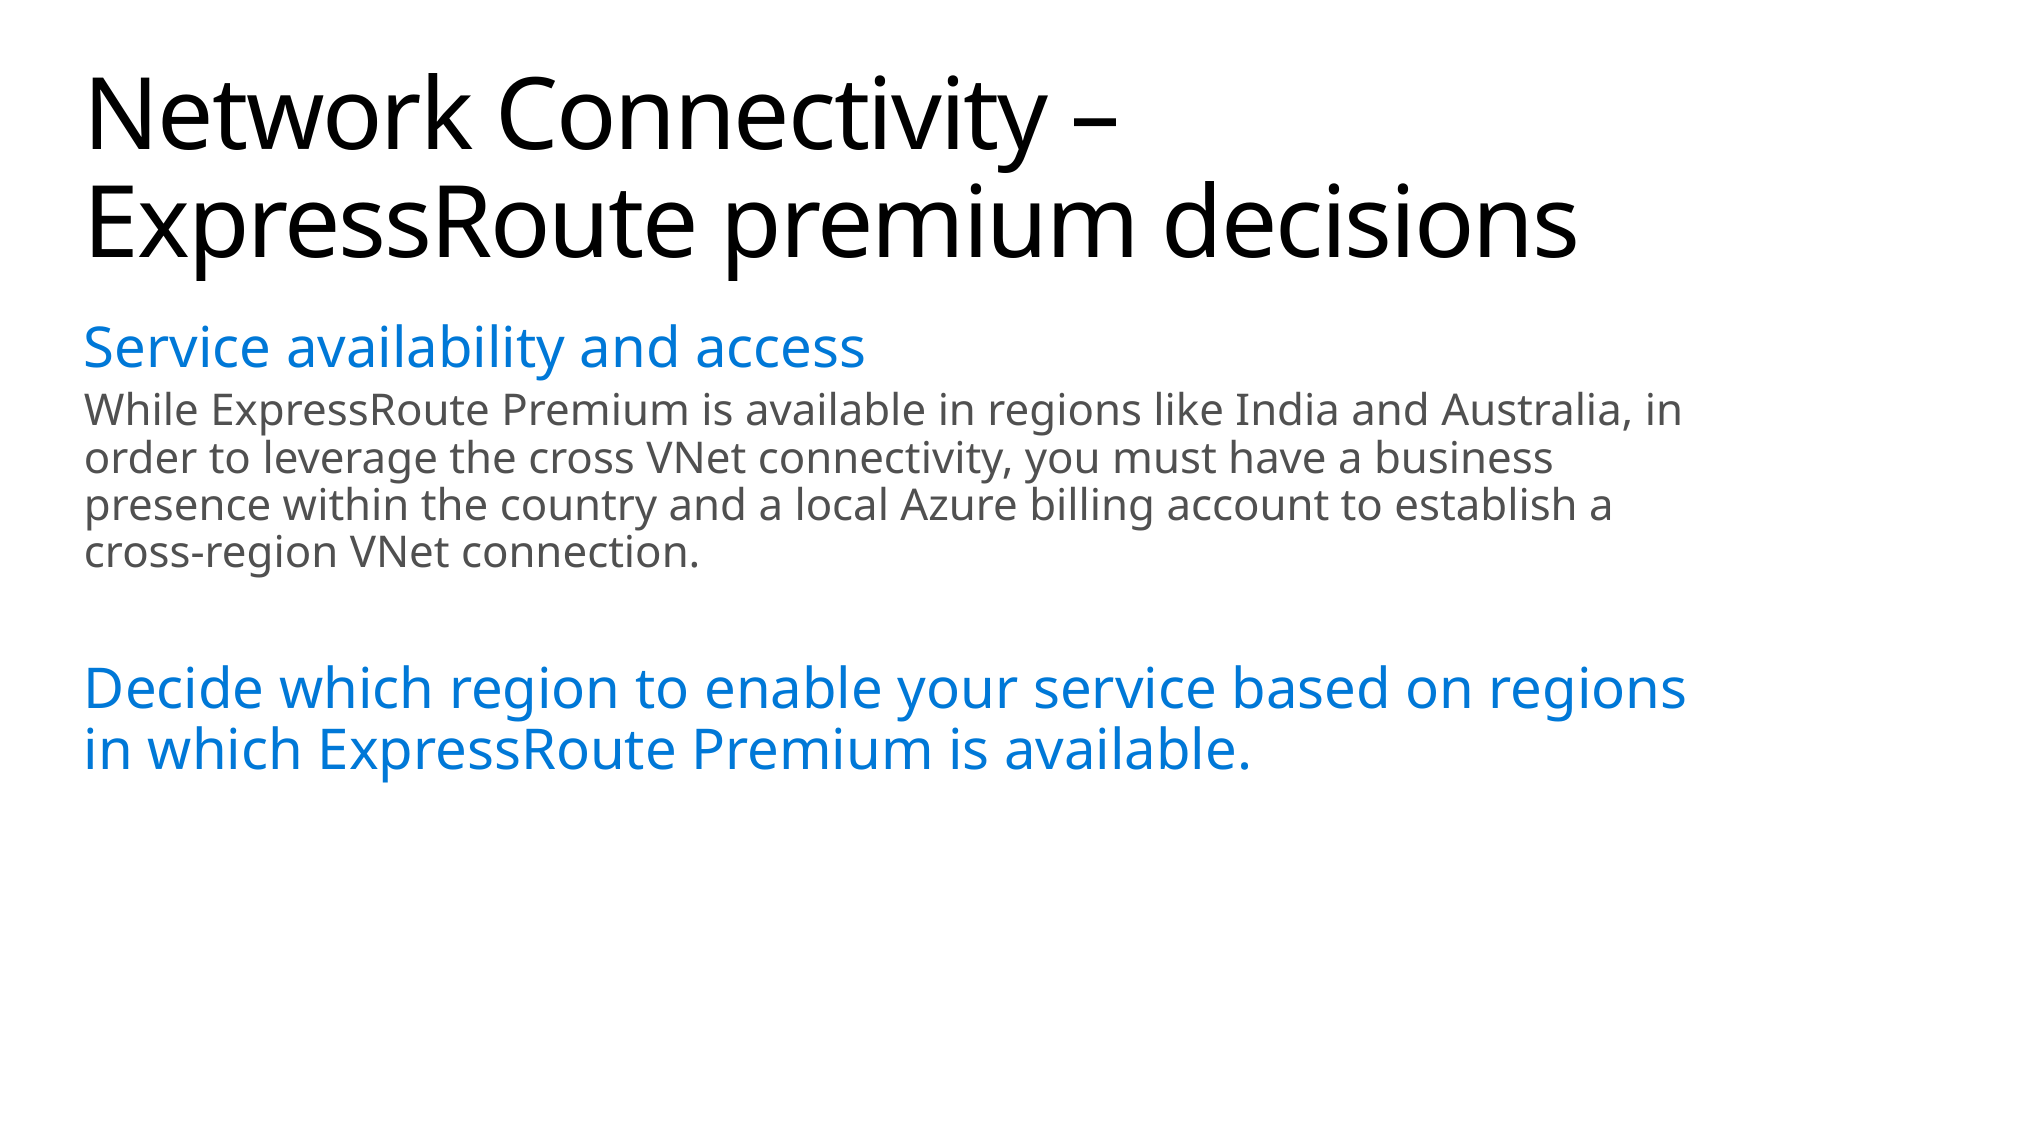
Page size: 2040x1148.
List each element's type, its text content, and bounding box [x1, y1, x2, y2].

text_box Service availability and access While ExpressRoute Premium is available in regions like India and Australia, in order to leverage the cross VNet connectivity, you must have a business presence within the country and a local Azure billing account to establish a cross-region VNet connection. Decide which region to enable your service based on regions in which ExpressRoute Premium is available. [60, 317, 1740, 784]
title Network Connectivity – ExpressRoute premium decisions [60, 48, 1980, 199]
